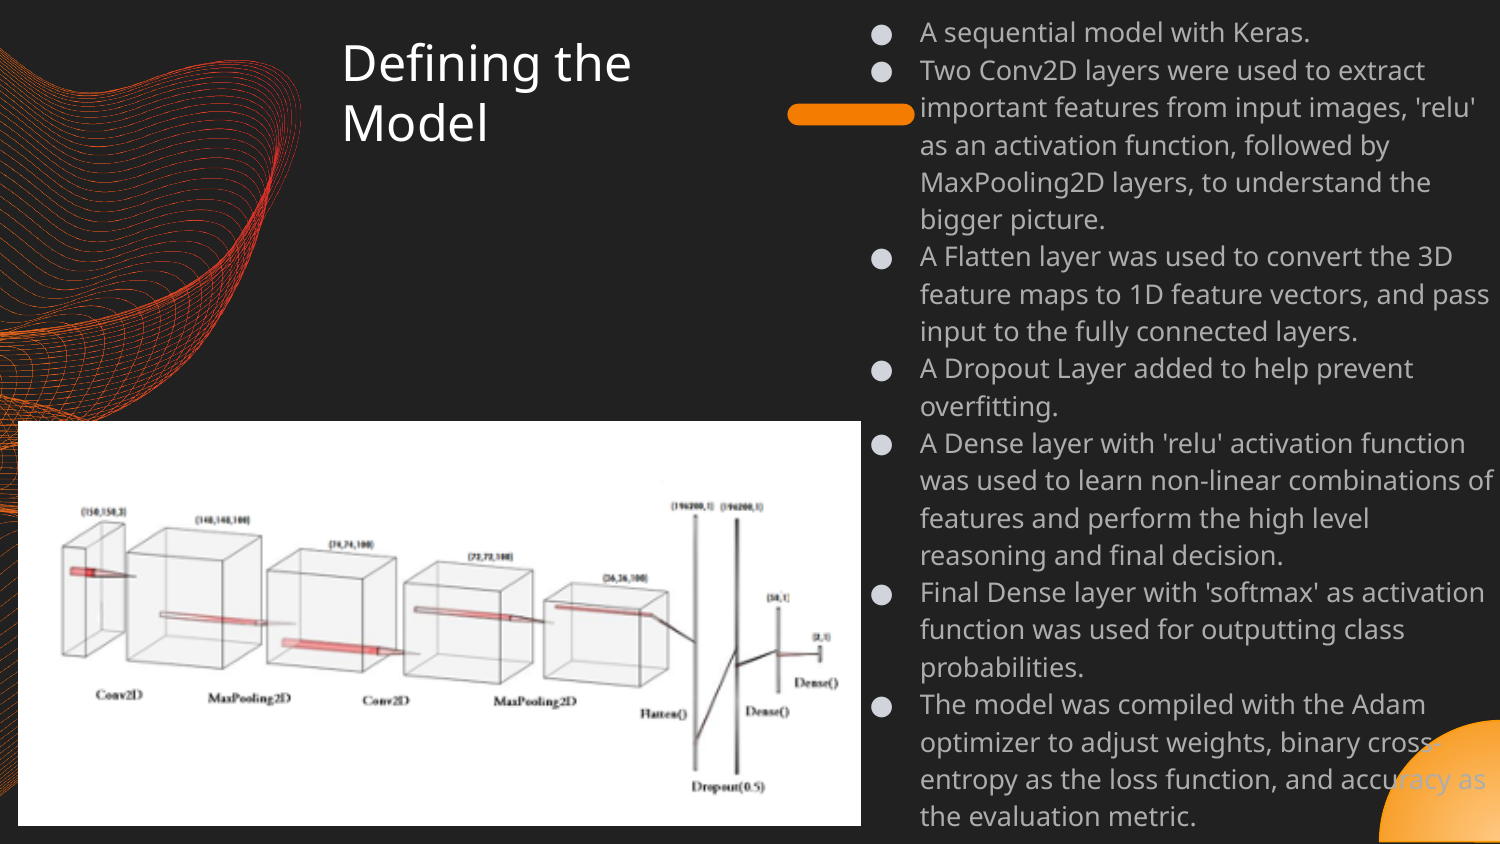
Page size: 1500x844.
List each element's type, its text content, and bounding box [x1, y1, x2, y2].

picture [0, 0, 861, 844]
subtitle A sequential model with Keras. Two Conv2D layers were used to extract important features from input images, 'relu' as an activation function, followed by MaxPooling2D layers, to understand the bigger picture. A Flatten layer was used to convert the 3D feature maps to 1D feature vectors, and pass input to the fully connected layers. A Dropout Layer added to help prevent overfitting. A Dense layer with 'relu' activation function was used to learn non-linear combinations of features and perform the high level reasoning and final decision. Final Dense layer with 'softmax' as activation function was used for outputting class probabilities. The model was compiled with the Adam optimizer to adjust weights, binary cross-entropy as the loss function, and accuracy as the evaluation metric. [829, 0, 1500, 844]
title Defining the Model [326, 6, 750, 178]
